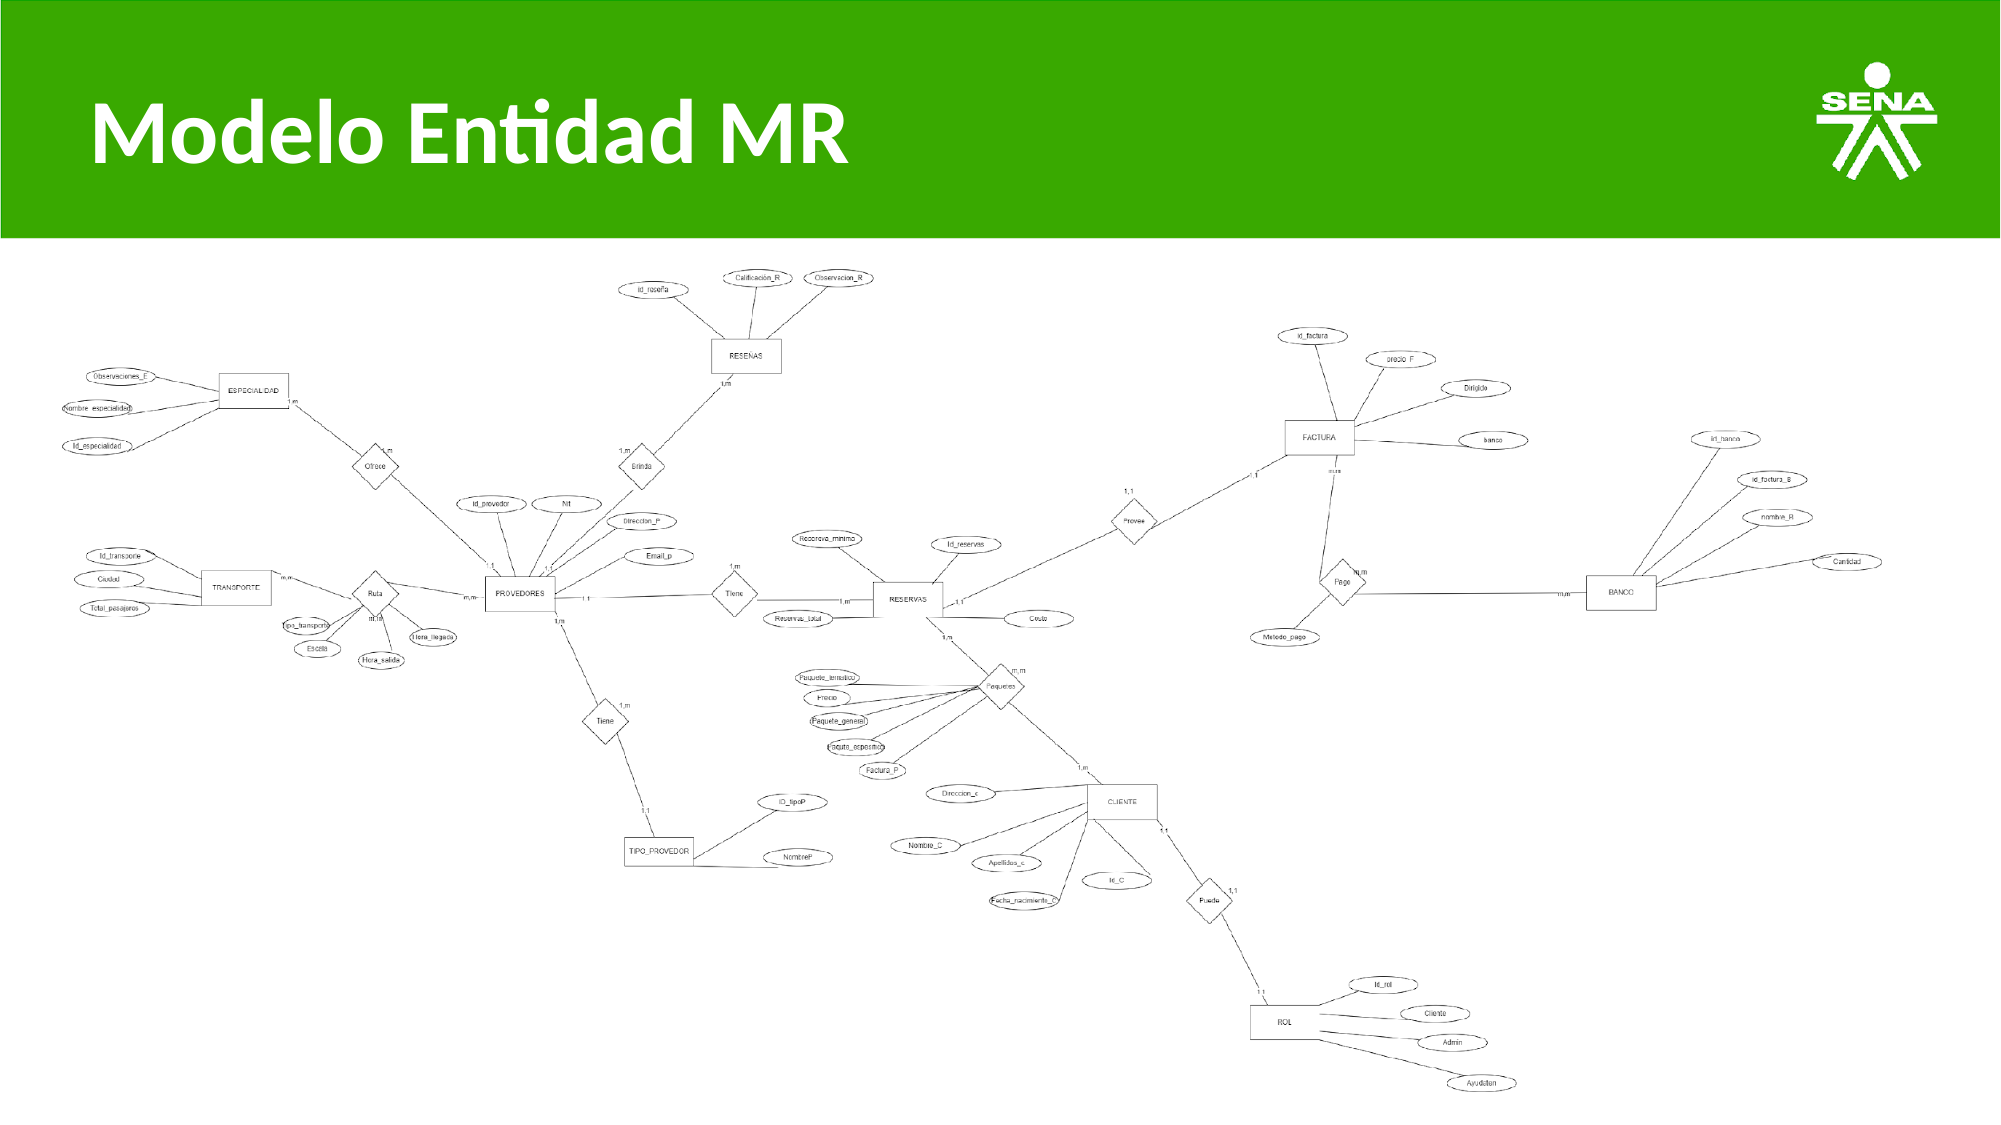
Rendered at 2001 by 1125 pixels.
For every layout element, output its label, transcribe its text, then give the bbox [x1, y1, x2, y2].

title Modelo Entidad MR [74, 18, 1800, 236]
picture [0, 0, 2001, 1125]
